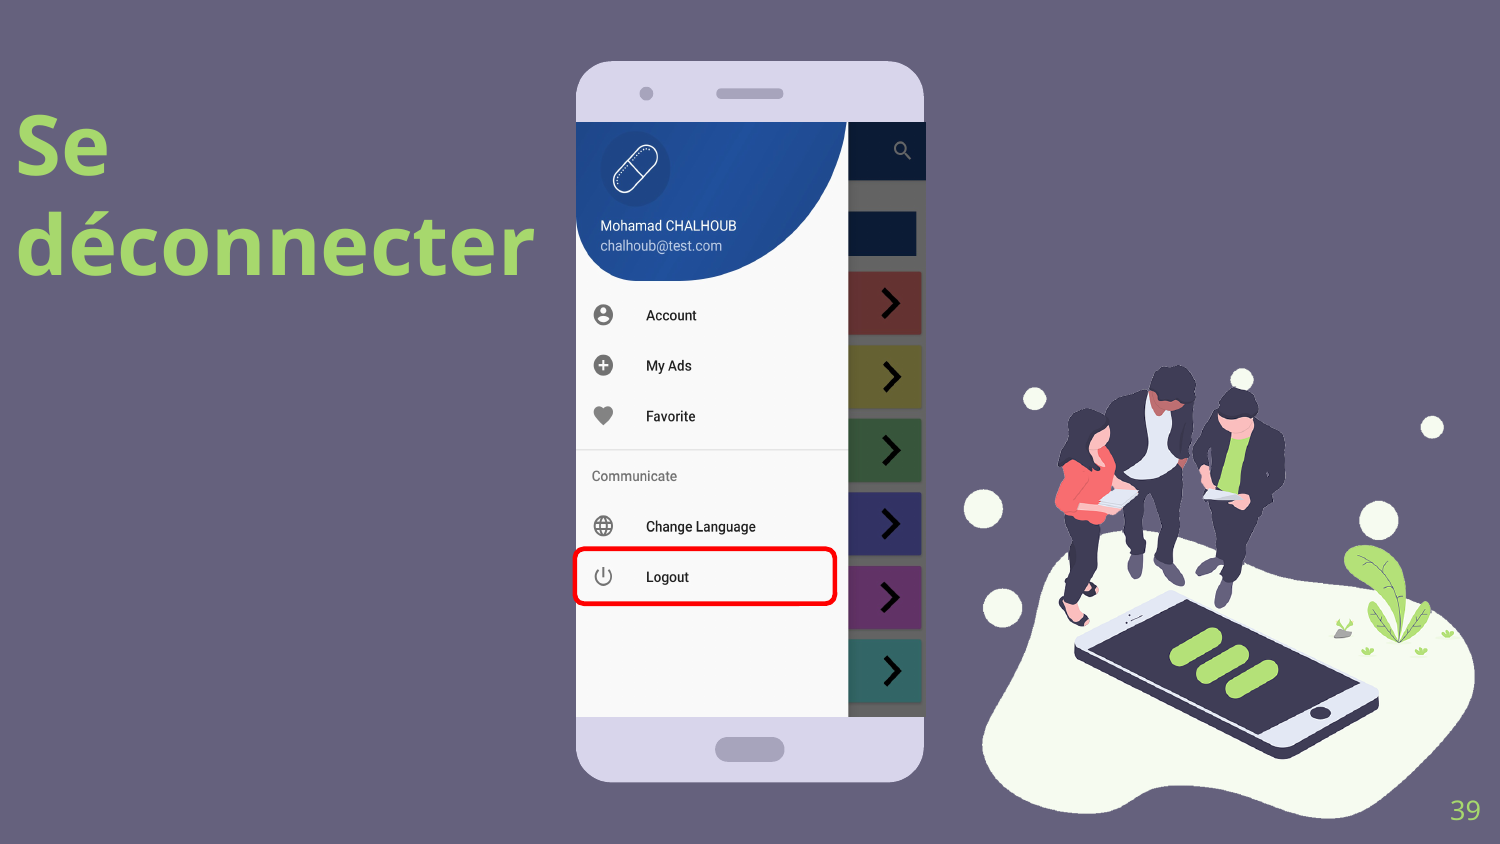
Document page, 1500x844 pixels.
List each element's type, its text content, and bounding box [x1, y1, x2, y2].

title Se déconnecter [15, 89, 568, 293]
slide_number 39 [1391, 779, 1482, 844]
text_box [575, 724, 925, 783]
picture [963, 365, 1475, 819]
picture [575, 121, 926, 717]
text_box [575, 60, 925, 121]
